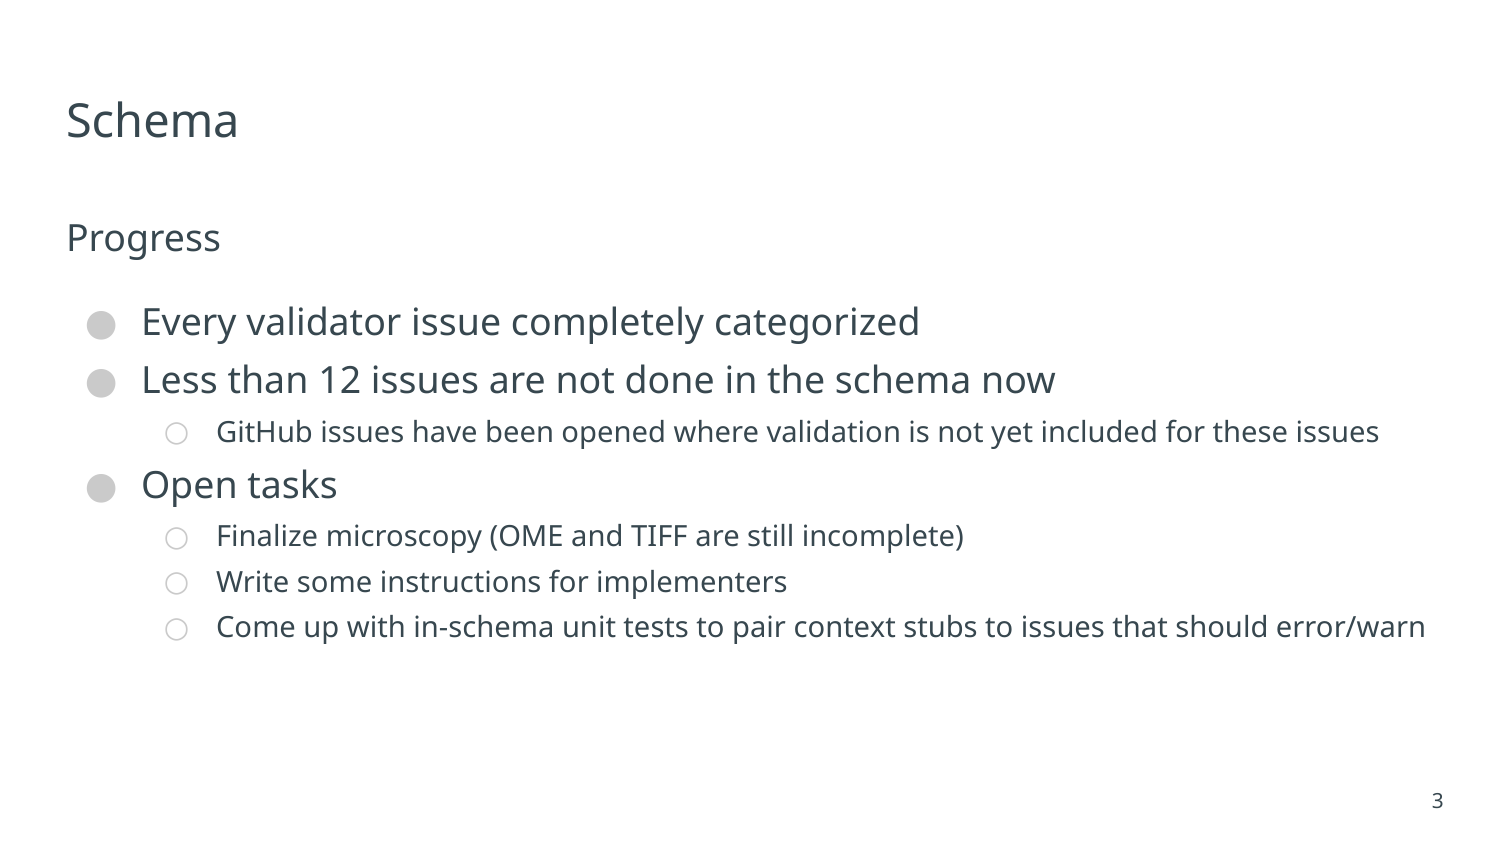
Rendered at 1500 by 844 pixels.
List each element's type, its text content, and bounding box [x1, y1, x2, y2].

title Schema [51, 72, 1449, 167]
slide_number 3 [1392, 767, 1483, 833]
list Progress Every validator issue completely categorized Less than 12 issues are not done in the schema now GitHub issues have been opened where validation is not yet included for these issues Open tasks Finalize microscopy (OME and TIFF are still incomplete) Write some instructions for implementers Come up with in-schema unit tests to pair context stubs to issues that should error/warn [51, 189, 1449, 750]
